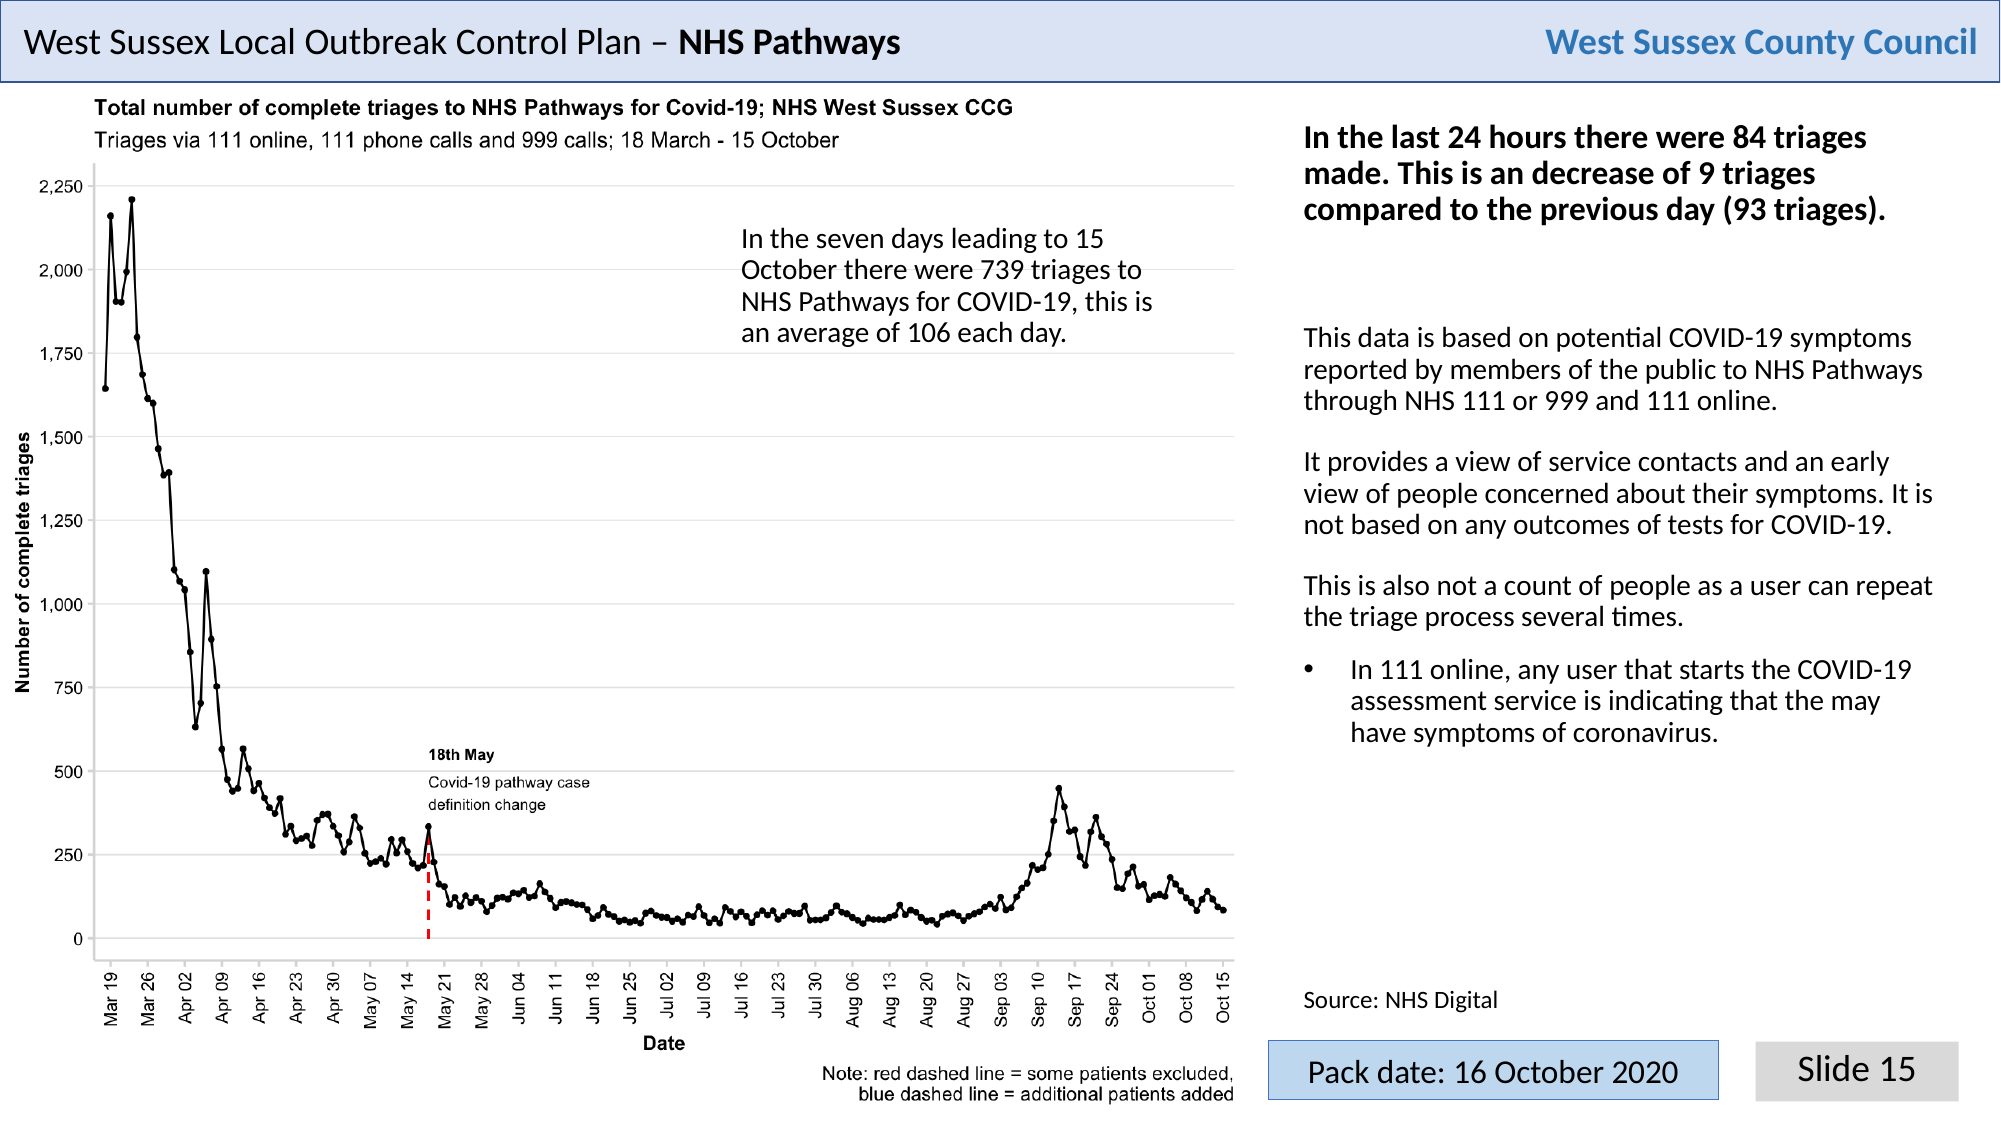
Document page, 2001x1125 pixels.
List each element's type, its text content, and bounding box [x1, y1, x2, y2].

picture [3, 86, 1246, 1116]
list Slide 15 [1755, 1041, 1959, 1102]
list Source: NHS Digital [1288, 979, 1756, 1017]
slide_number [1268, 1040, 1719, 1100]
list In the last 24 hours there were 84 triages made. This is an decrease of 9 triages compared to the previous day (93 triages). [1288, 112, 1949, 271]
list This data is based on potential COVID-19 symptoms reported by members of the public to NHS Pathways through NHS 111 or 999 and 111 online. It provides a view of service contacts and an early view of people concerned about their symptoms. It is not based on any outcomes of tests for COVID-19. This is also not a count of people as a user can repeat the triage process several times. In 111 online, any user that starts the COVID-19 assessment service is indicating that the may have symptoms of coronavirus. [1288, 315, 1949, 809]
